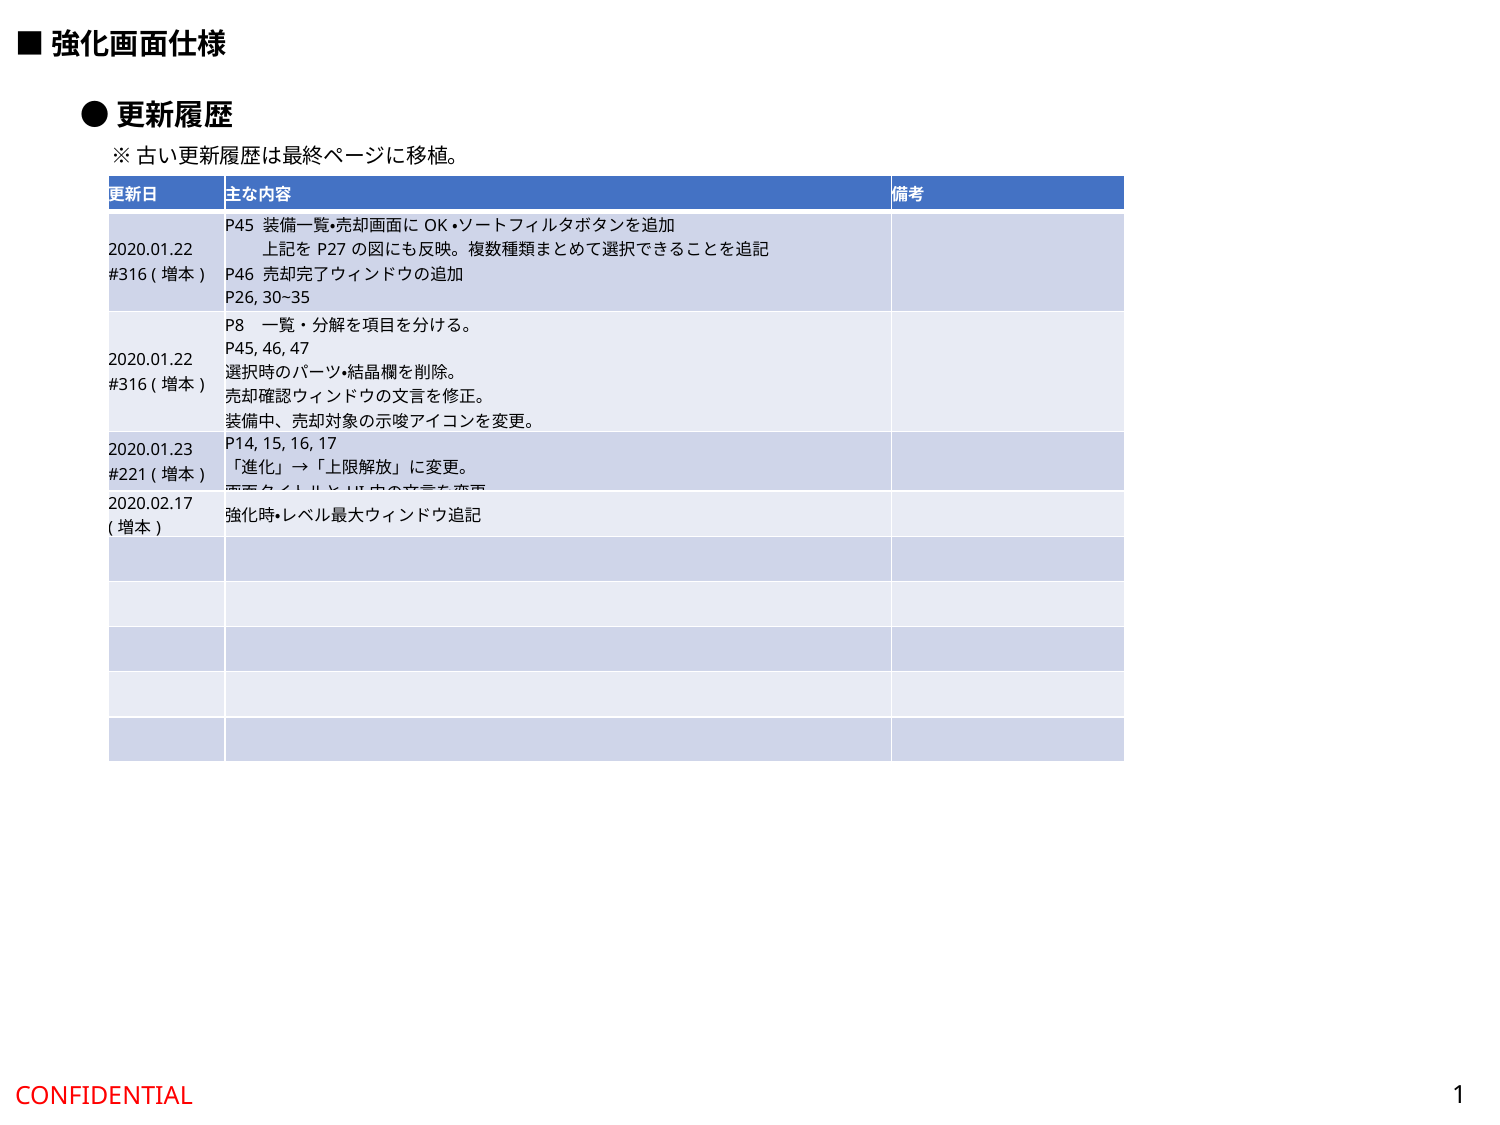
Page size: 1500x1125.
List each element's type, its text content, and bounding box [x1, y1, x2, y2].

table_cell [892, 582, 1124, 626]
footer CONFIDENTIAL [0, 1065, 507, 1125]
text_box ※古い更新履歴は最終ページに移植。 [96, 135, 484, 175]
table_cell 2020.01.22 #316 (増本) [109, 312, 224, 431]
table_cell 2020.01.23 #221 (増本) [109, 432, 224, 490]
table_cell [109, 718, 224, 761]
table_cell P45 装備一覧・売却画面にOK・ソートフィルタボタンを追加 上記をP27の図にも反映。複数種類まとめて選択できることを追記 P46 売却完了ウィンドウの追加 P26, 30~35 カスタムを削除。編成画面仕様で吸収。 [226, 214, 891, 311]
table_cell [226, 672, 891, 716]
table_cell [109, 582, 224, 626]
table_cell 強化時・レベル最大ウィンドウ追記 [226, 492, 891, 536]
table_cell 2020.02.17 (増本) [109, 492, 224, 536]
text_box ■強化画面仕様 [0, 17, 242, 68]
table_cell [892, 312, 1124, 431]
table_cell [109, 537, 224, 581]
table_cell [892, 627, 1124, 671]
table_cell [226, 718, 891, 761]
table_cell P8 一覧・分解を項目を分ける。 P45, 46, 47 選択時のパーツ・結晶欄を削除。 売却確認ウィンドウの文言を修正。 装備中、売却対象の示唆アイコンを変更。 総所持数表示位置の変更、売却時選択数・総売却額の追記 [226, 312, 891, 431]
table_header 備考 [892, 176, 1124, 209]
table_cell [109, 672, 224, 716]
slide_number 1 [1143, 1065, 1482, 1125]
table_cell [892, 718, 1124, 761]
table_cell P14, 15, 16, 17 「進化」→「上限解放」に変更。 画面タイトルとUI中の文言を変更 [226, 432, 891, 490]
table_cell [226, 582, 891, 626]
table_cell 2020.01.22 #316 (増本) [109, 214, 224, 311]
table_cell [892, 214, 1124, 311]
table_cell [892, 432, 1124, 490]
table_header 更新日 [109, 176, 224, 209]
table_cell [892, 537, 1124, 581]
table_cell [226, 627, 891, 671]
table_cell [109, 627, 224, 671]
table_cell [892, 492, 1124, 536]
table_cell [226, 537, 891, 581]
table_header 主な内容 [226, 176, 891, 209]
table_cell [892, 672, 1124, 716]
text_box ●更新履歴 [65, 88, 249, 139]
